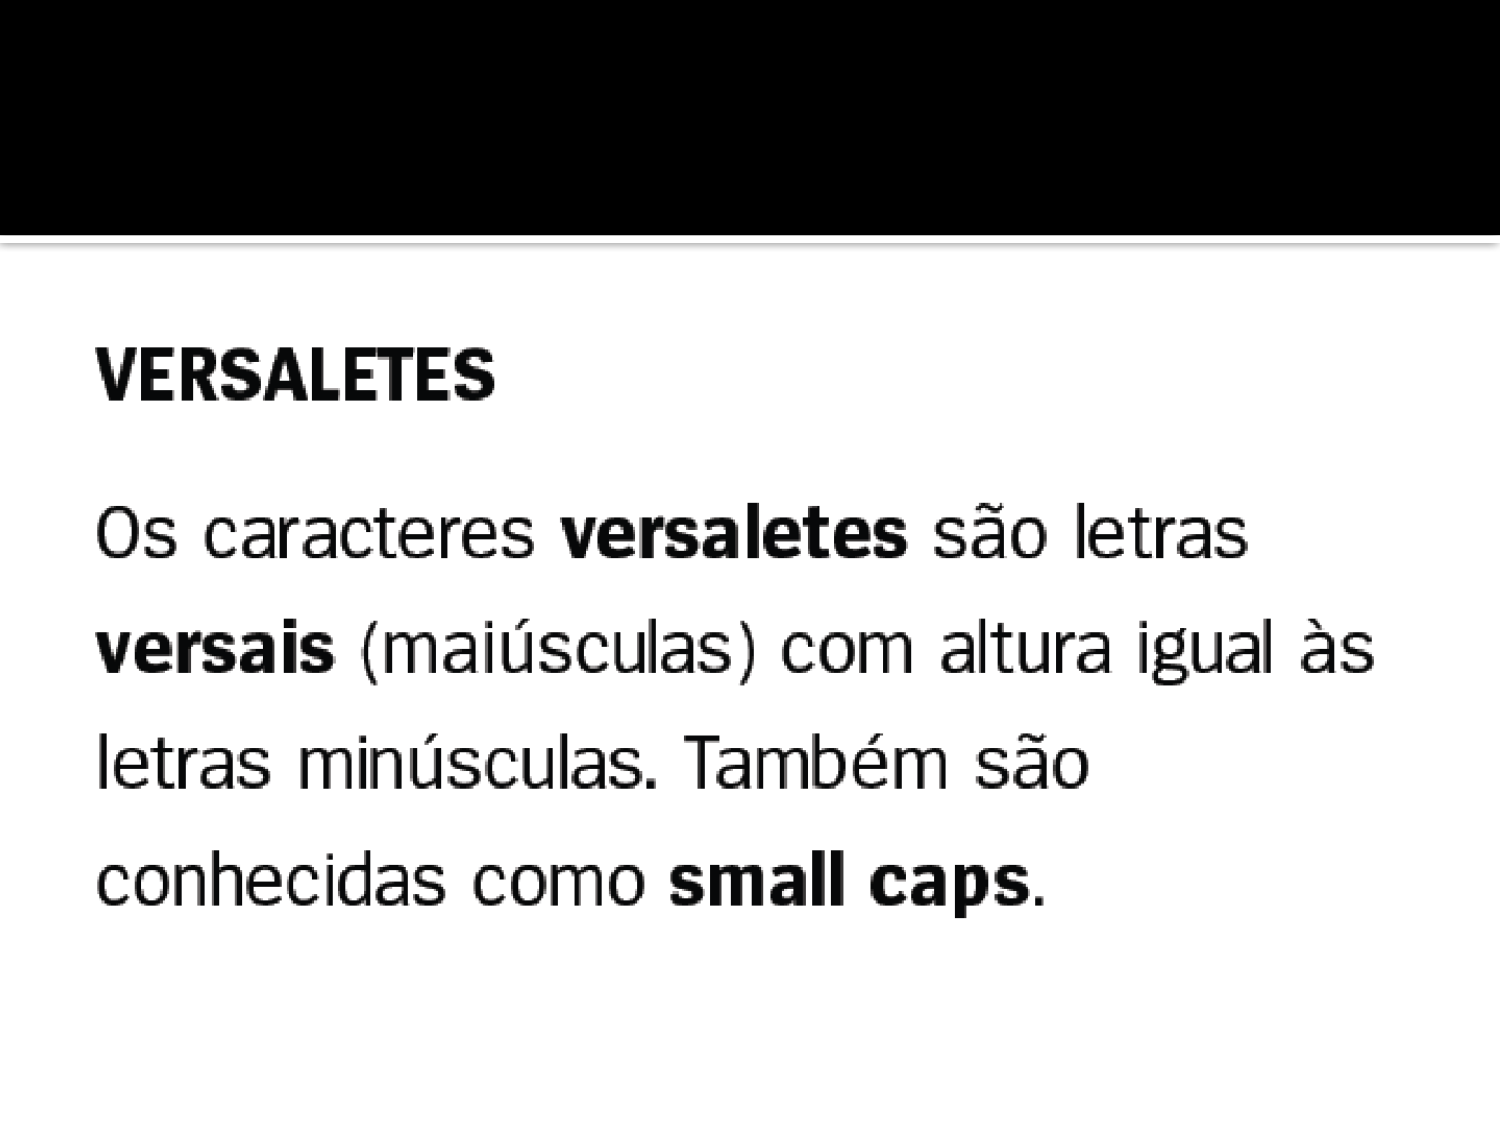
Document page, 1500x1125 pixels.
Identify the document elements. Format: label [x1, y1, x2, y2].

picture [40, 290, 1500, 1036]
